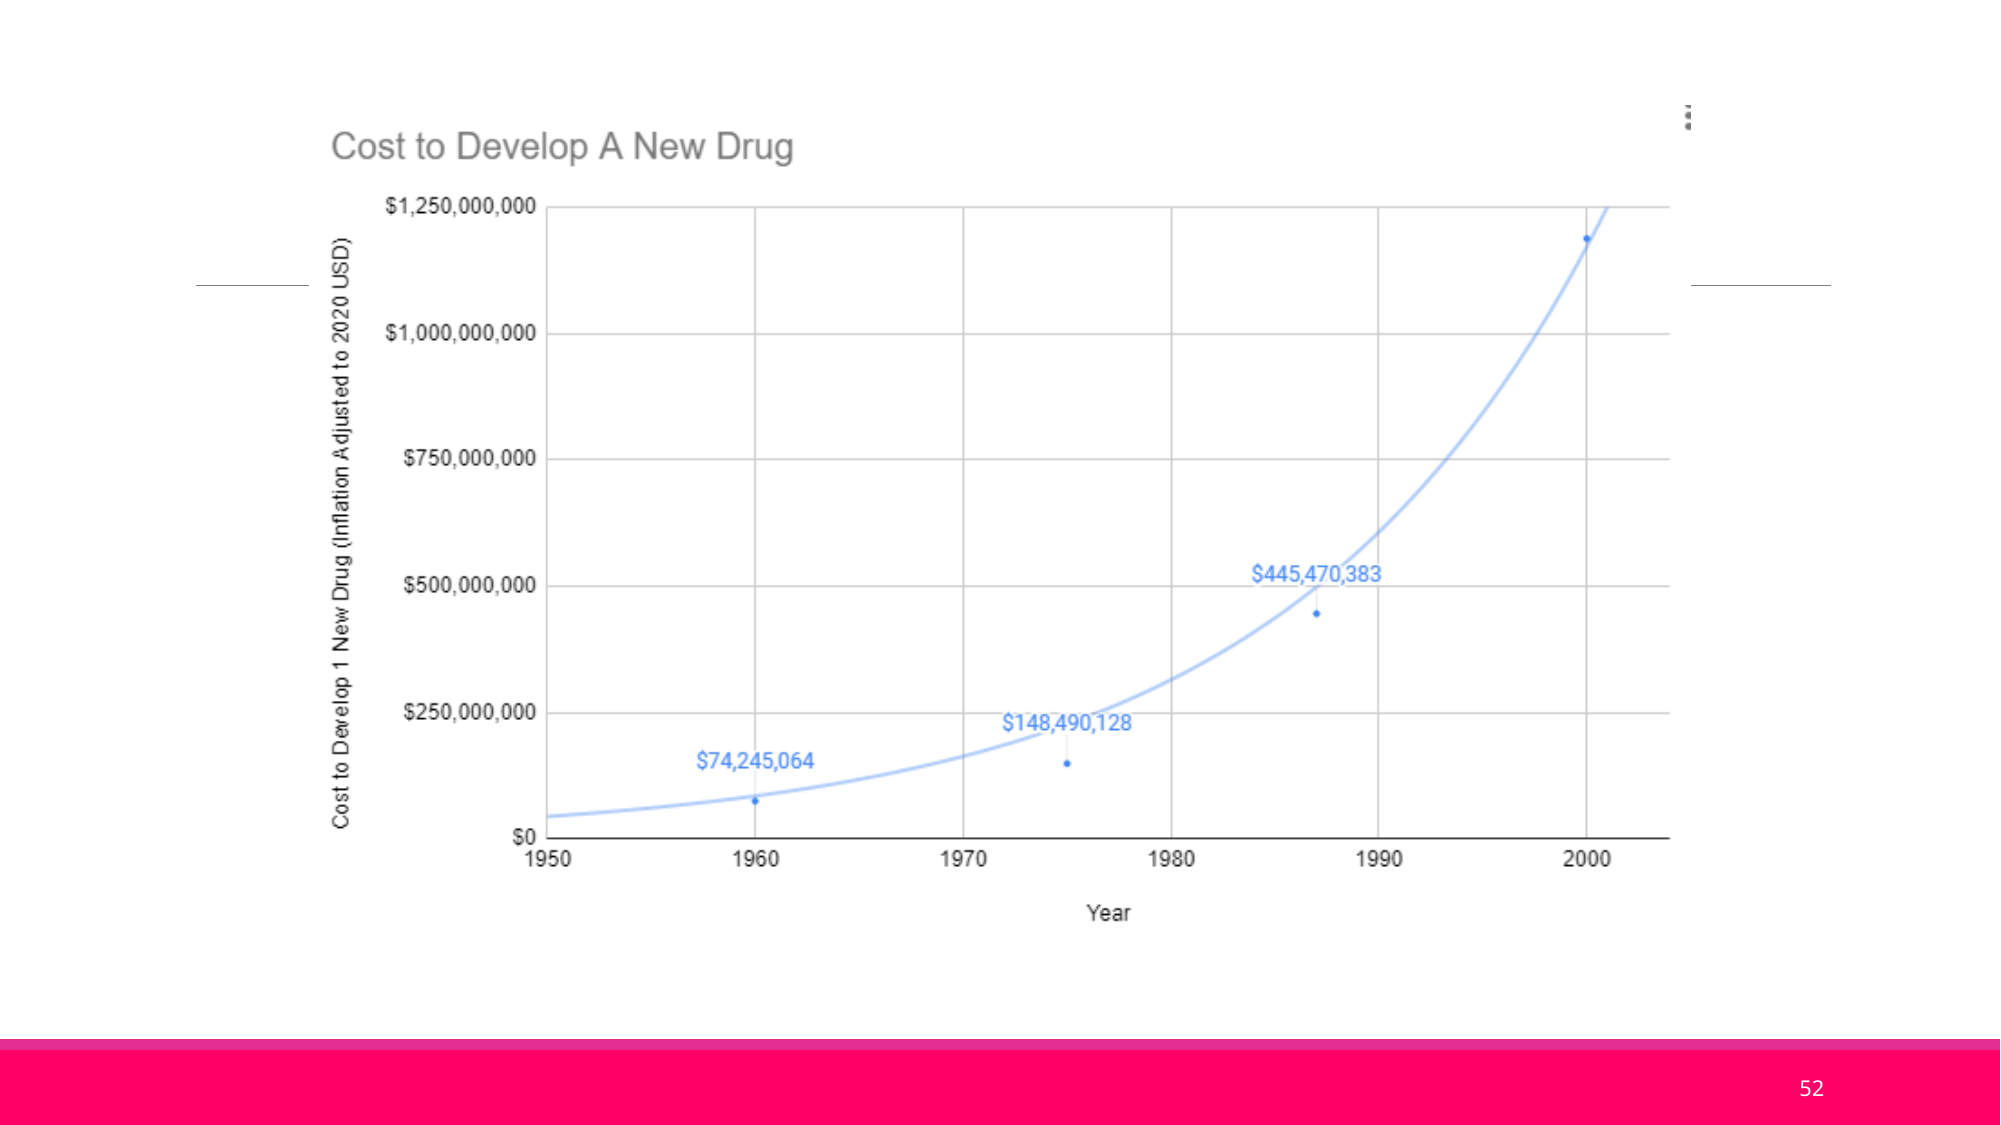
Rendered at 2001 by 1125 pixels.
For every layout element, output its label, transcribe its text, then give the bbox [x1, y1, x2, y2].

slide_number 52 [1624, 1059, 1840, 1120]
text_box [0, 1051, 2000, 1125]
text_box [0, 1038, 2000, 1051]
picture [309, 104, 1691, 935]
